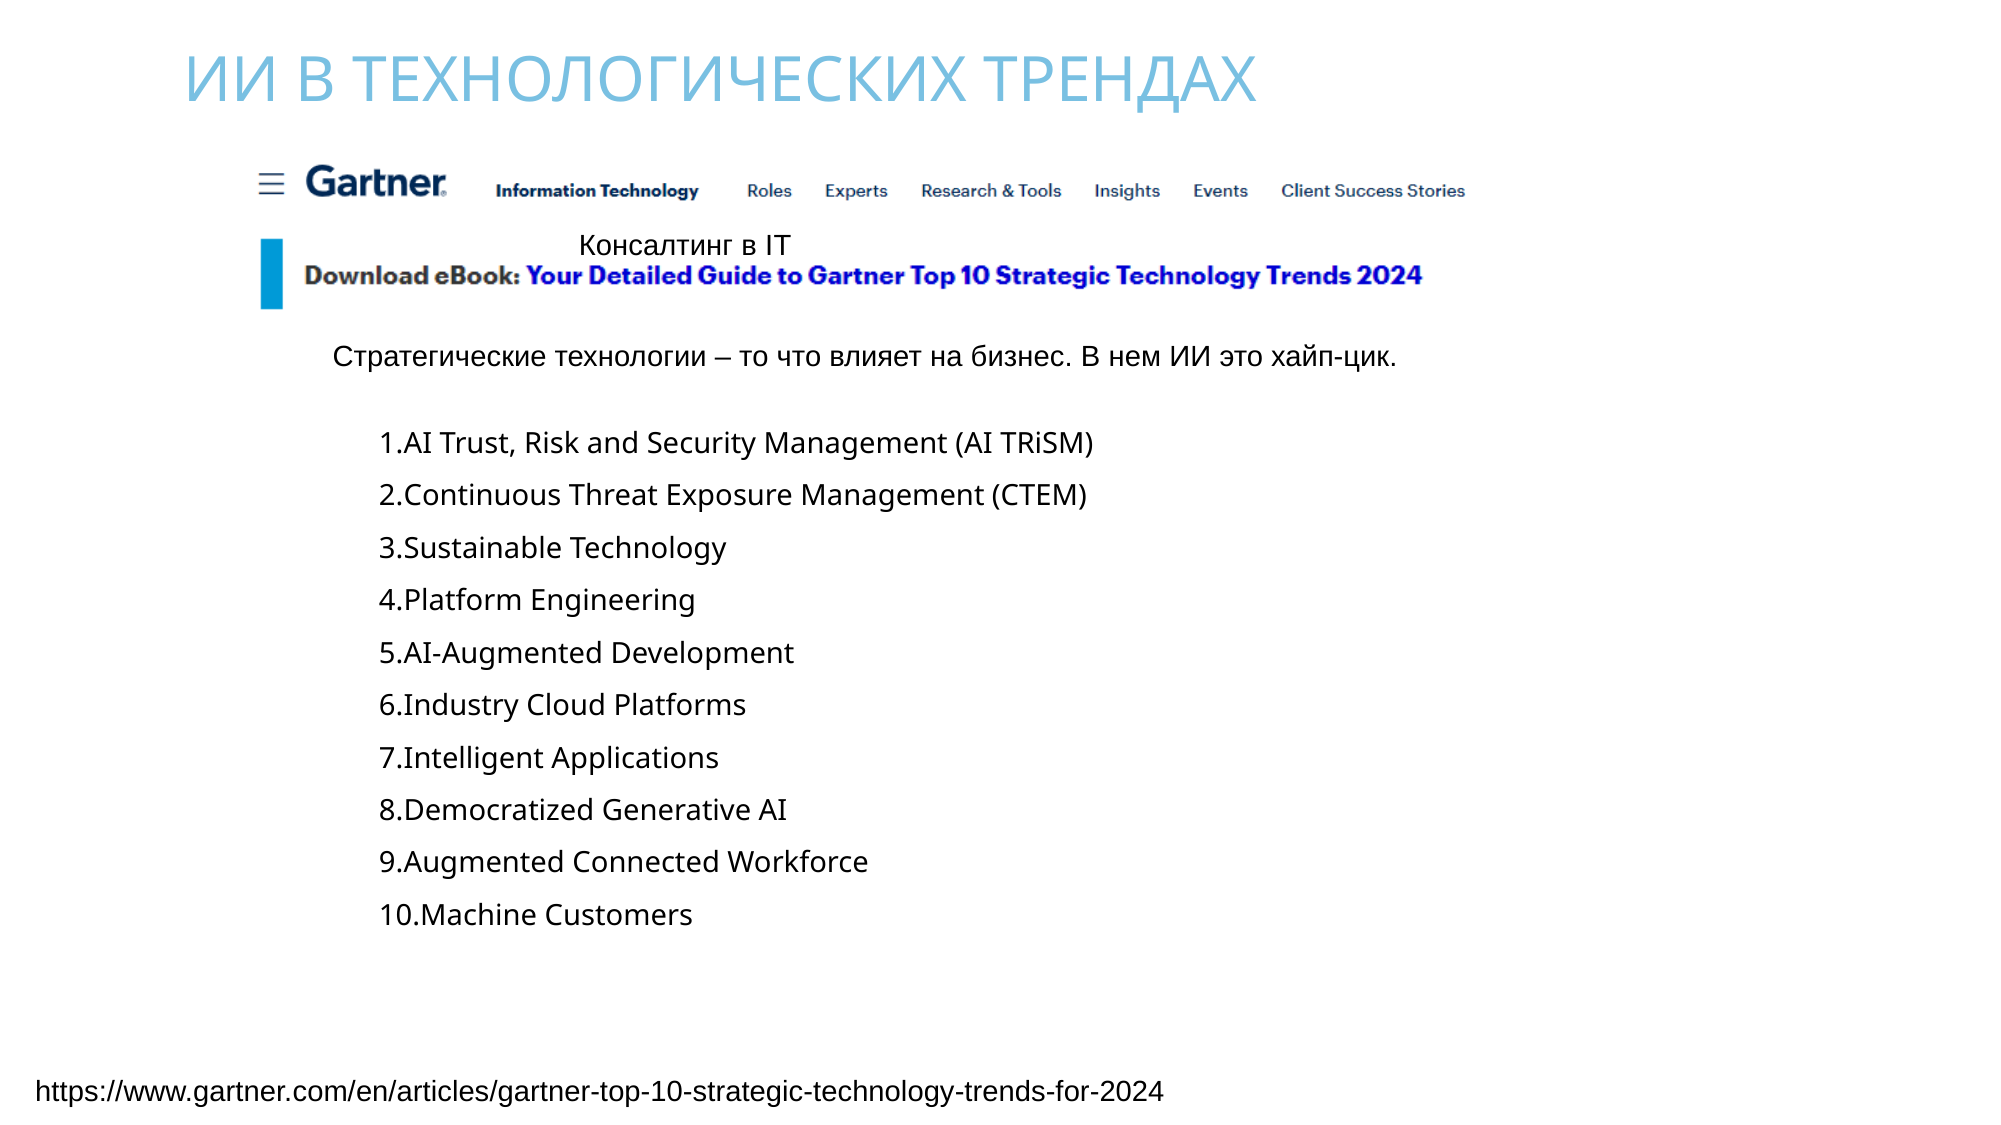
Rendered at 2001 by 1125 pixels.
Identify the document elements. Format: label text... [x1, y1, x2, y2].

picture [233, 221, 1425, 329]
text_box ИИ В ТЕХНОЛОГИЧЕСКИХ ТРЕНДАХ [183, 51, 1622, 115]
text_box https://www.gartner.com/en/articles/gartner-top-10-strategic-technology-trends-for-2024 [20, 1065, 1374, 1116]
picture [233, 148, 1622, 202]
text_box Стратегические технологии – то что влияет на бизнес. В нем ИИ это хайп-цик. [317, 338, 1414, 380]
text_box AI Trust, Risk and Security Management (AI TRiSM) Continuous Threat Exposure Management (CTEM) Sustainable Technology Platform Engineering AI-Augmented Development Industry Cloud Platforms Intelligent Applications Democratized Generative AI Augmented Connected Workforce Machine Customers [269, 399, 1270, 939]
